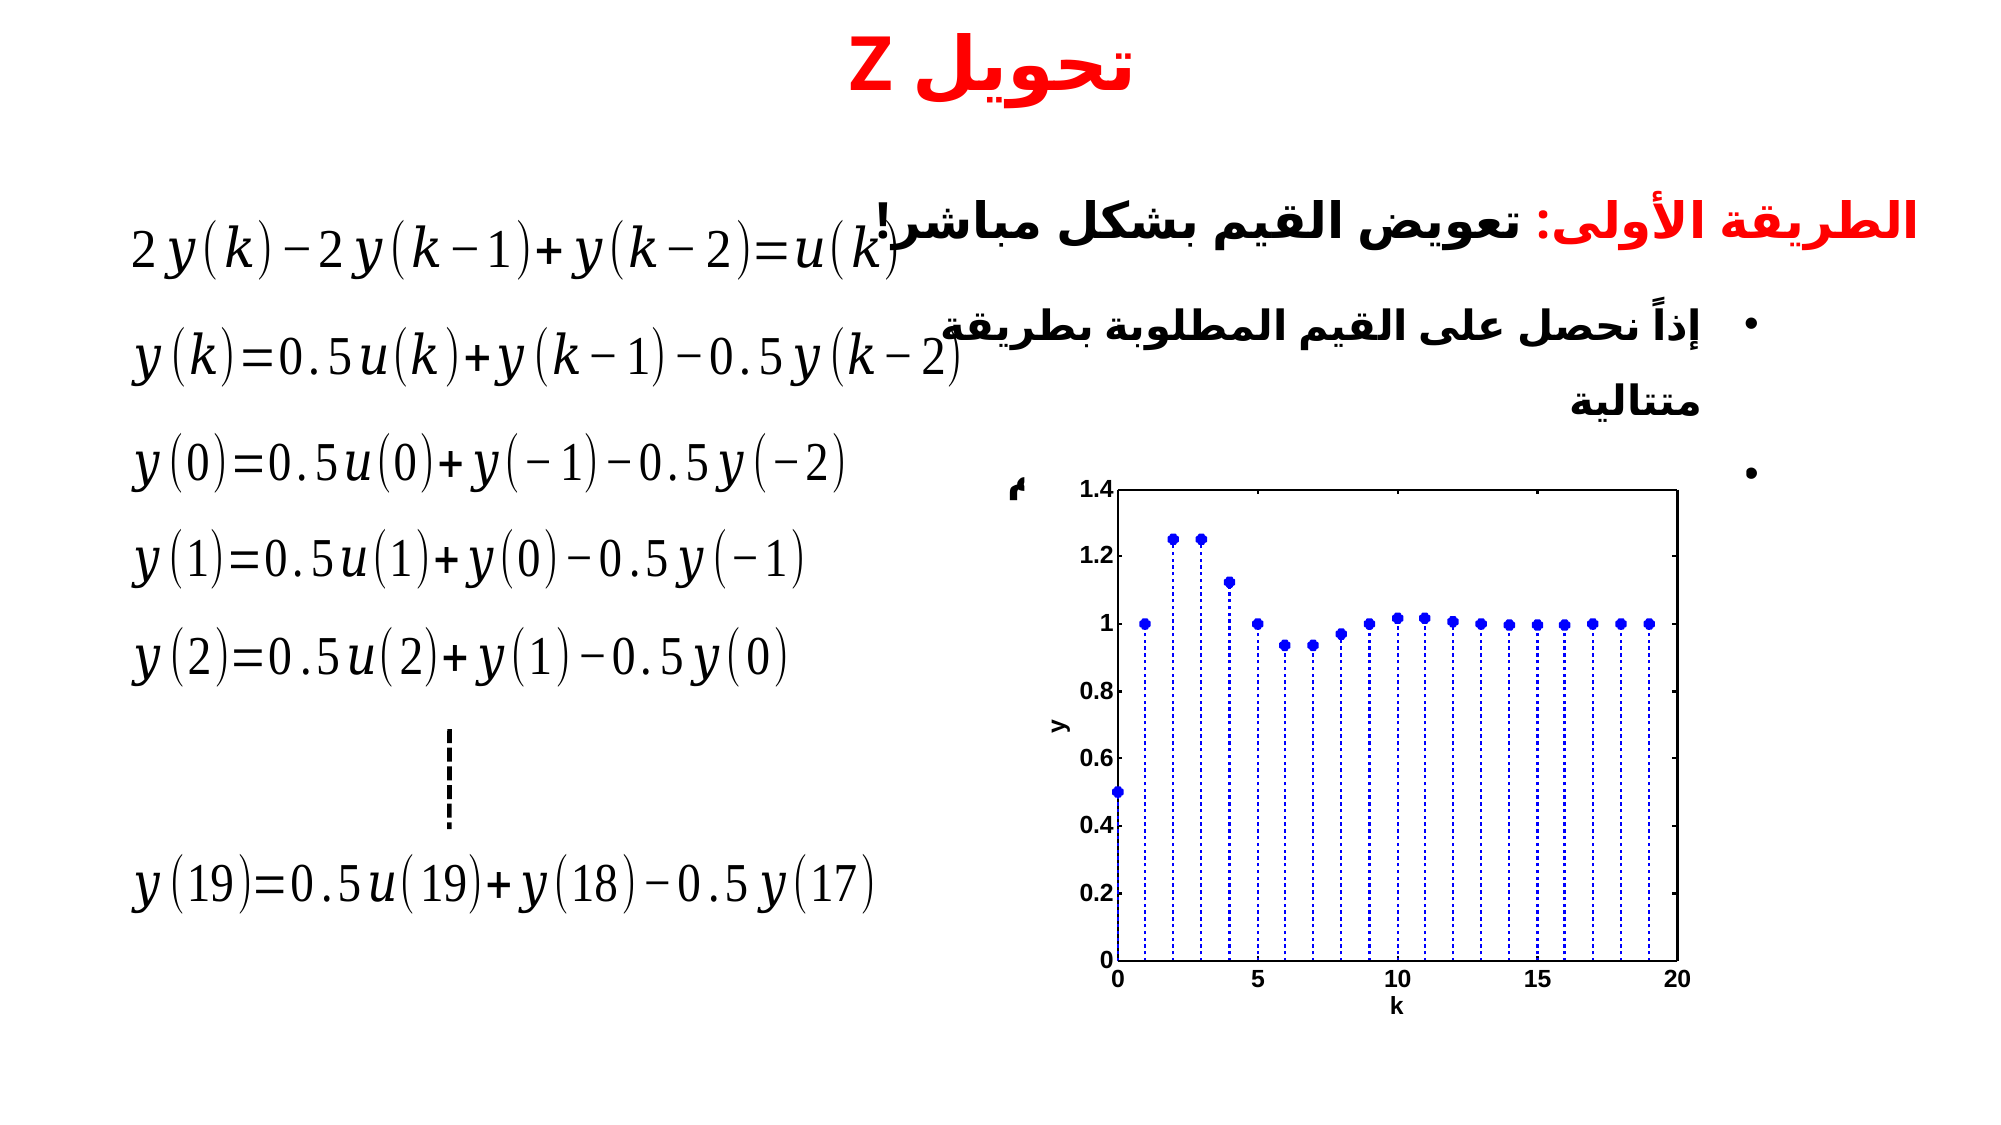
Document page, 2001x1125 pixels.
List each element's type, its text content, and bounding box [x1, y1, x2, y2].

text_box الطريقة الأولى: تعويض القيم بشكل مباشر! [547, 151, 1935, 256]
picture [1024, 445, 1747, 1026]
text_box إذاً نحصل على القيم المطلوبة بطريقة متتالية يمكن أن نكتب برنامج لحساب القيم [885, 266, 1774, 506]
title تحويل Z [130, 0, 1856, 134]
